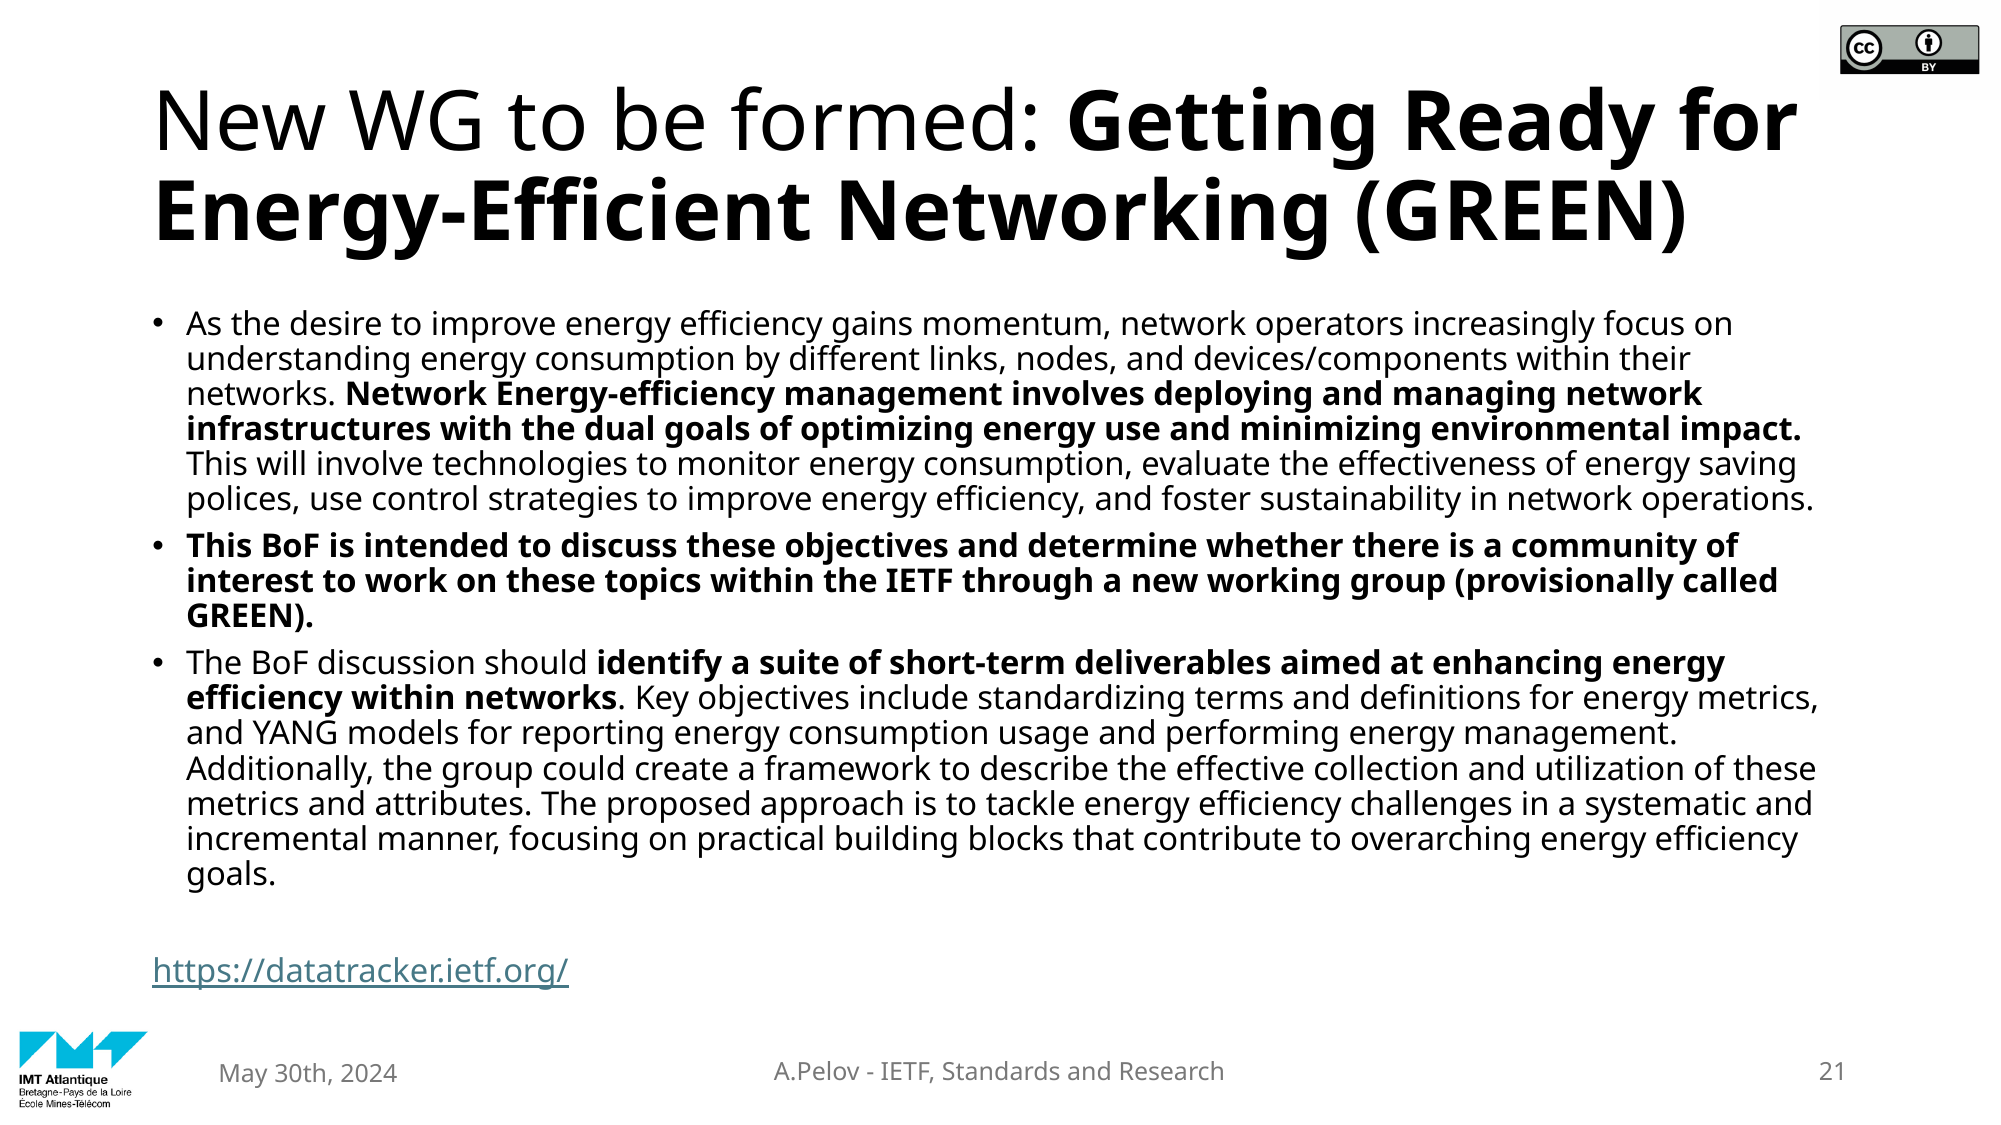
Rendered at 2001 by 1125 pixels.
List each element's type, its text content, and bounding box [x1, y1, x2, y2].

slide_number 21 [1412, 1042, 1863, 1103]
list As the desire to improve energy efficiency gains momentum, network operators increasingly focus on understanding energy consumption by different links, nodes, and devices/components within their networks. Network Energy-efficiency management involves deploying and managing network infrastructures with the dual goals of optimizing energy use and minimizing environmental impact. This will involve technologies to monitor energy consumption, evaluate the effectiveness of energy saving polices, use control strategies to improve energy efficiency, and foster sustainability in network operations. This BoF is intended to discuss these objectives and determine whether there is a community of interest to work on these topics within the IETF through a new working group (provisionally called GREEN). The BoF discussion should identify a suite of short-term deliverables aimed at enhancing energy efficiency within networks. Key objectives include standardizing terms and definitions for energy metrics, and YANG models for reporting energy consumption usage and performing energy management. Additionally, the group could create a framework to describe the effective collection and utilization of these metrics and attributes. The proposed approach is to tackle energy efficiency challenges in a systematic and incremental manner, focusing on practical building blocks that contribute to overarching energy efficiency goals. https://datatracker.ietf.org/ [137, 299, 1863, 1014]
title New WG to be formed: Getting Ready for Energy-Efficient Networking (GREEN) [137, 59, 1863, 278]
footer A.Pelov - IETF, Standards and Research [662, 1042, 1338, 1103]
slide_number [203, 1042, 654, 1103]
picture [1, 1013, 166, 1125]
picture [1819, 0, 2000, 100]
